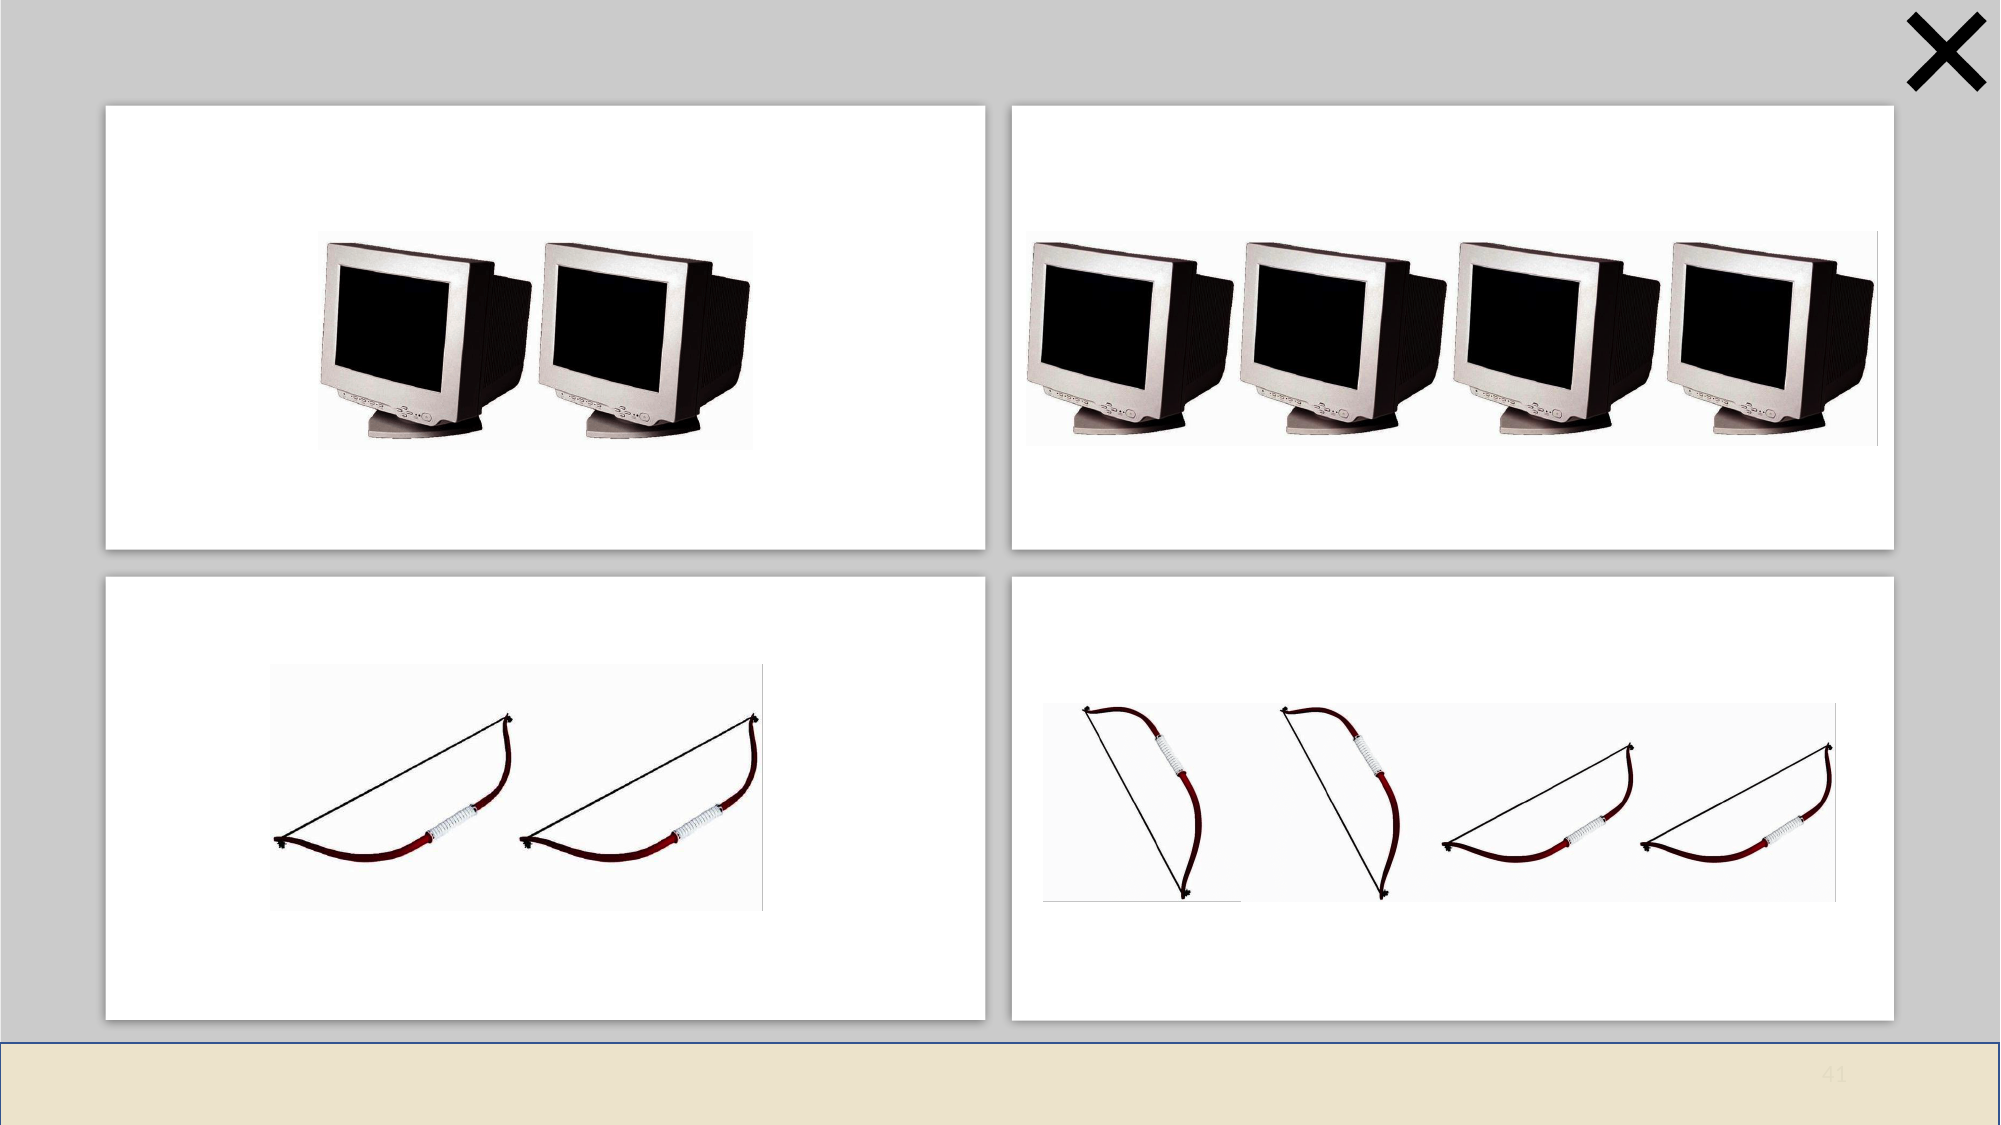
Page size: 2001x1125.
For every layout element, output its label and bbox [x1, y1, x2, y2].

picture [270, 664, 763, 911]
picture [1026, 231, 1880, 446]
text_box [0, 1042, 2000, 1125]
text_box [104, 576, 986, 1021]
text_box [1011, 104, 1895, 551]
picture [1892, 0, 2000, 106]
picture [317, 231, 753, 450]
picture [1043, 703, 1836, 902]
text_box [0, 0, 2000, 1042]
text_box [1011, 576, 1895, 1022]
text_box [104, 104, 986, 551]
